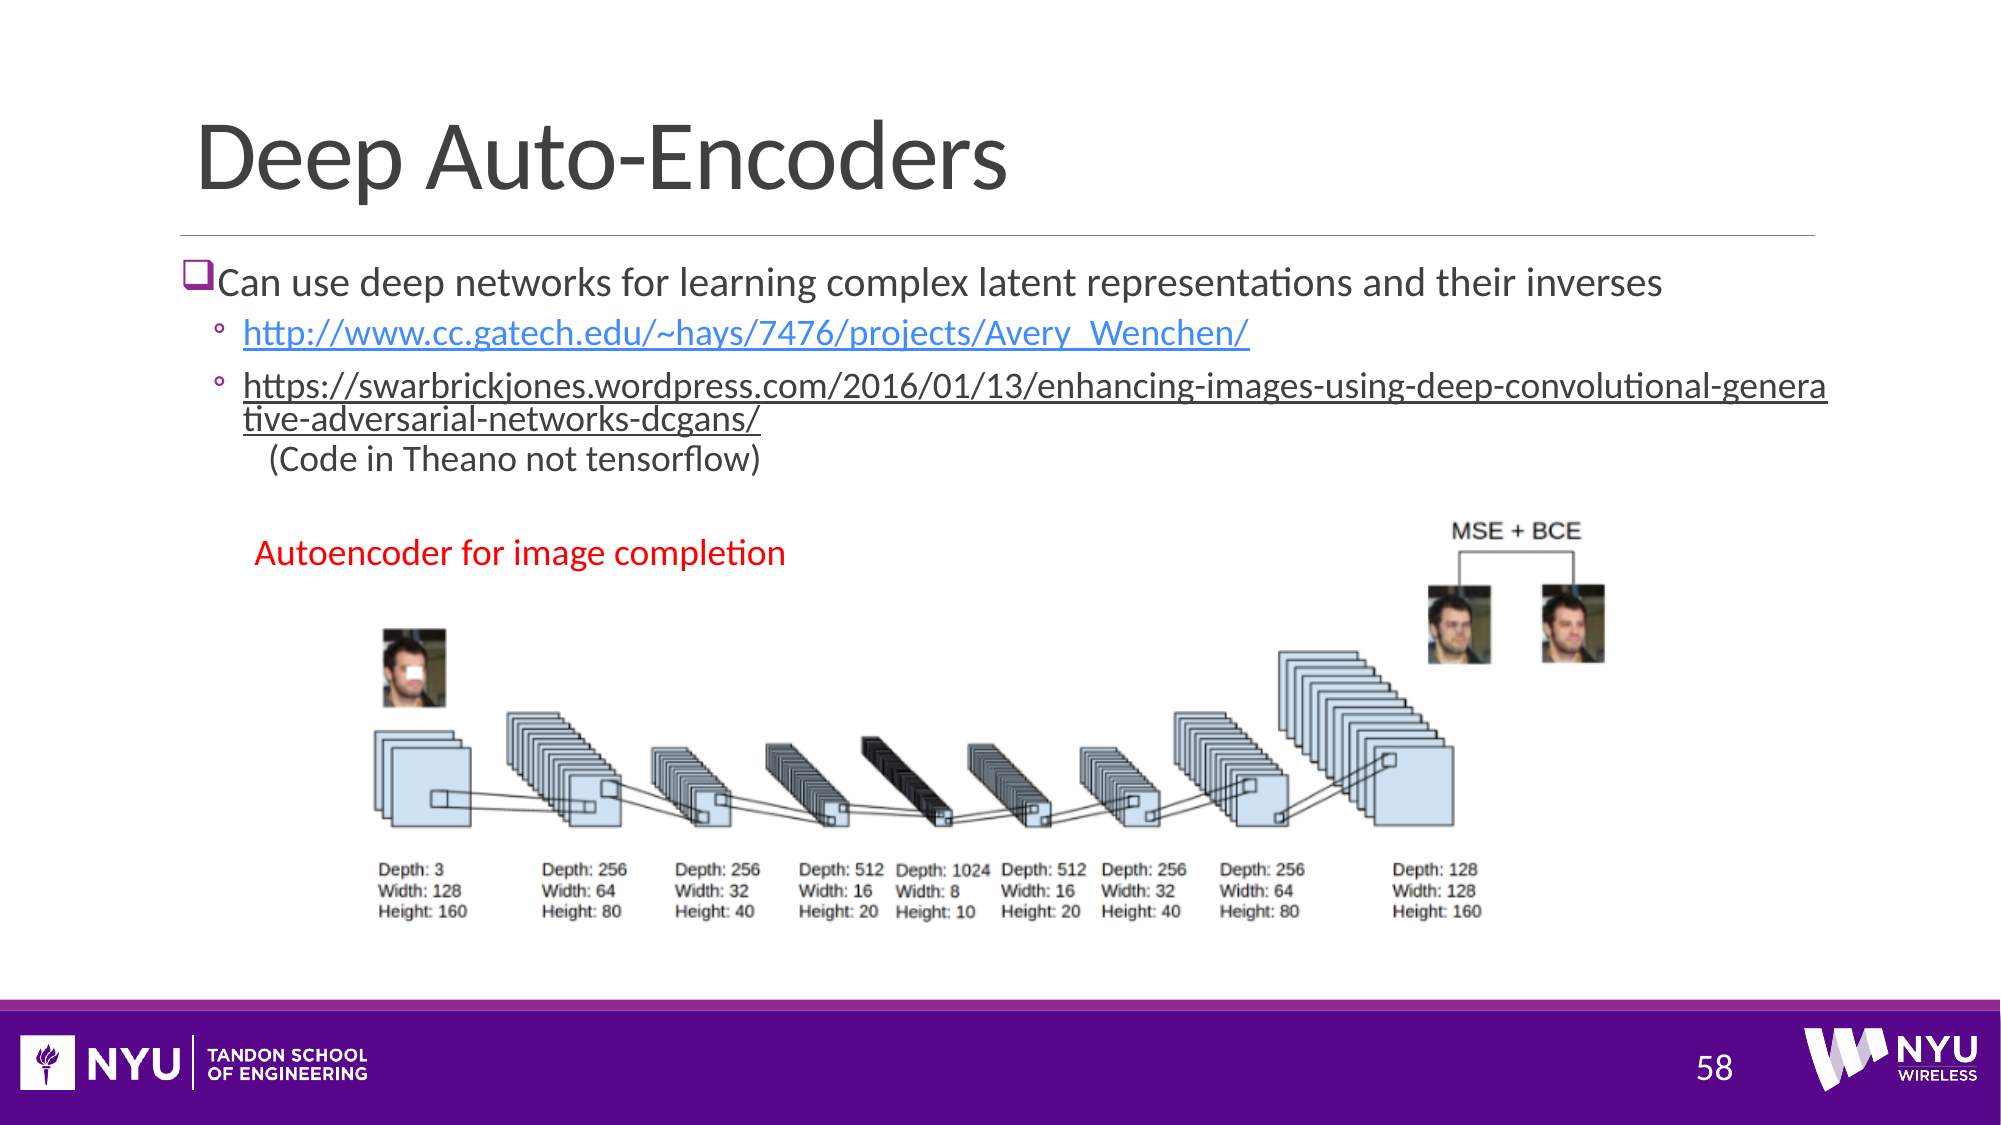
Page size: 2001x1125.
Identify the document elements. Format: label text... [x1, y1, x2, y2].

picture [235, 476, 1642, 958]
list Can use deep networks for learning complex latent representations and their inverses http://www.cc.gatech.edu/~hays/7476/projects/Avery_Wenchen/ https://swarbrickjones.wordpress.com/2016/01/13/enhancing-images-using-deep-convolutional-generative-adversarial-networks-dcgans/ (Code in Theano not tensorflow) [180, 252, 1830, 663]
slide_number 58 [1533, 1035, 1749, 1096]
title Deep Auto-Encoders [180, 47, 1830, 218]
